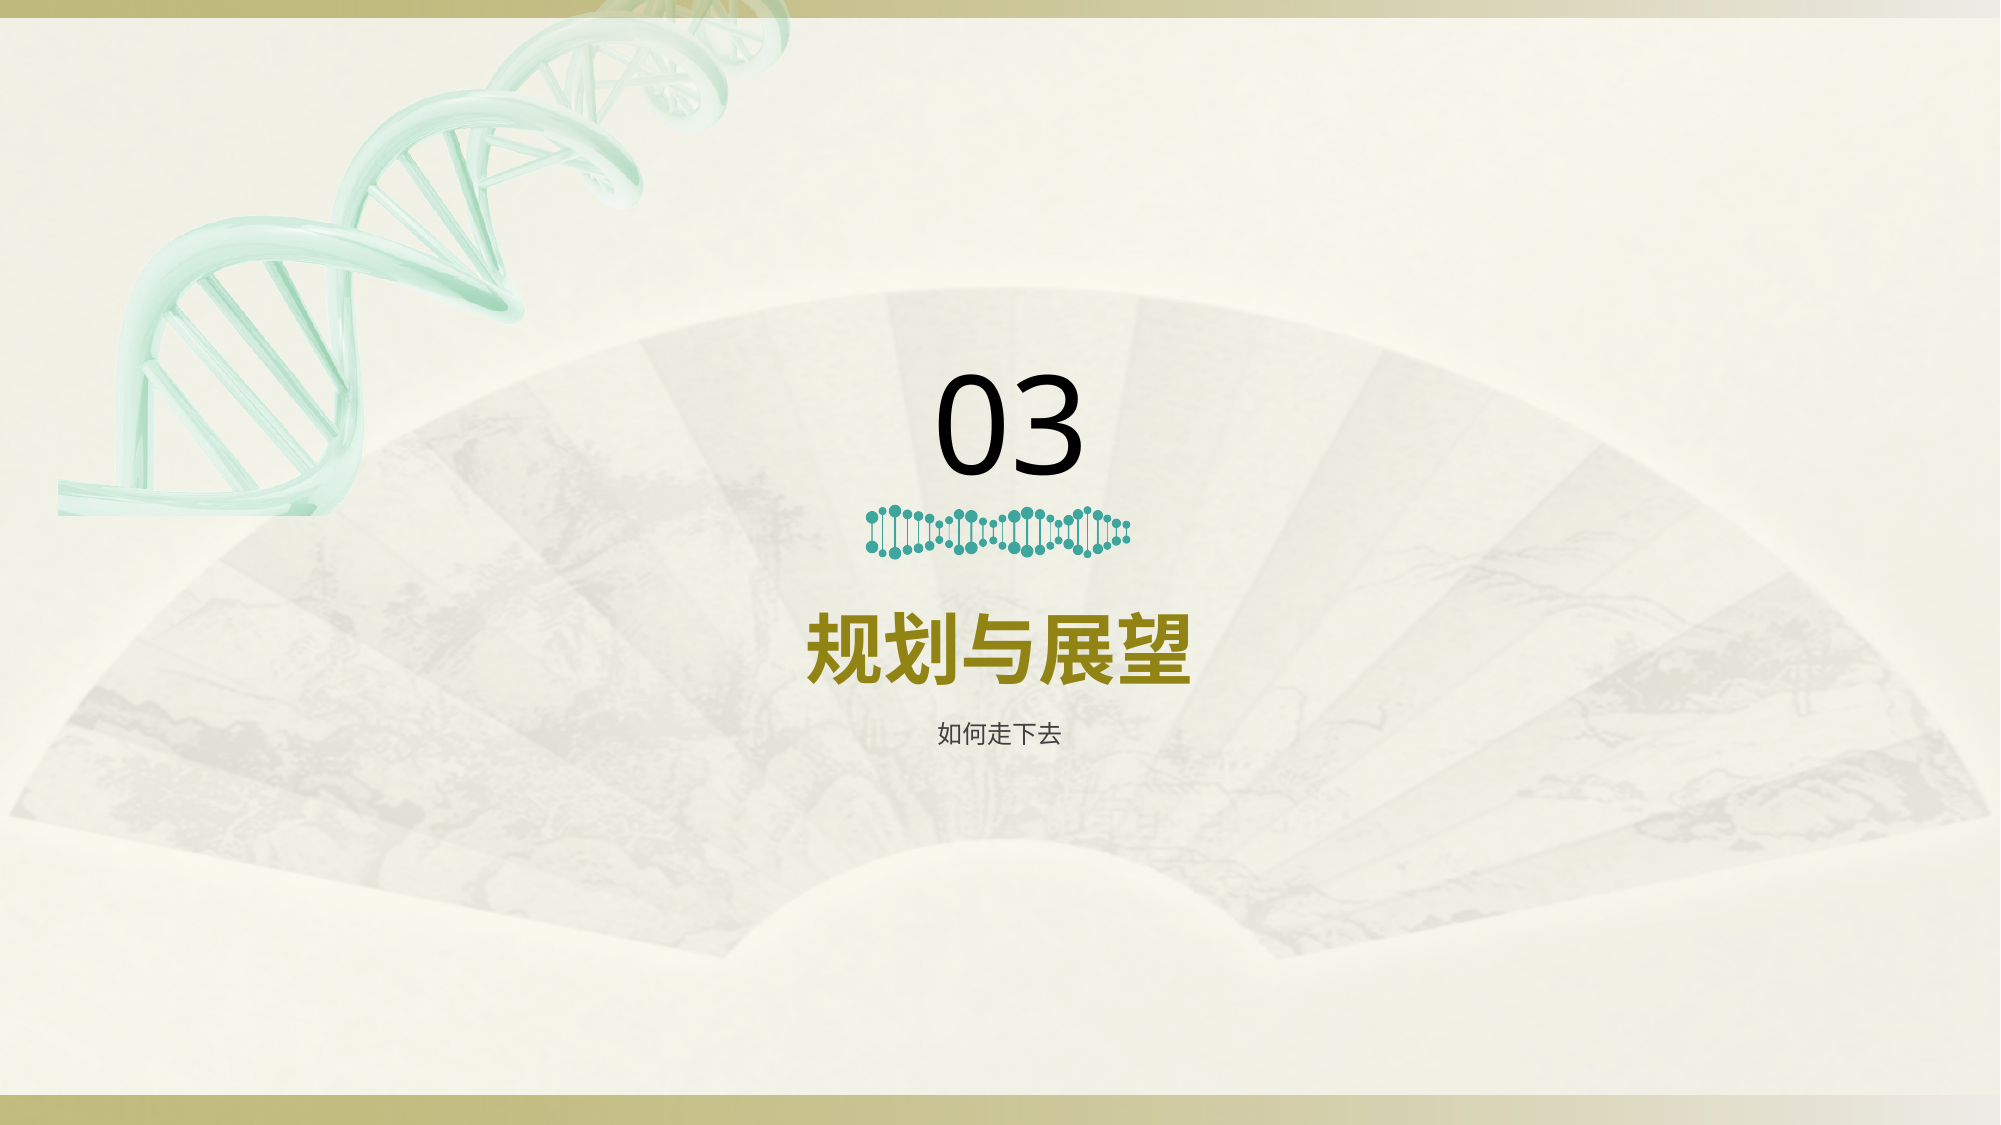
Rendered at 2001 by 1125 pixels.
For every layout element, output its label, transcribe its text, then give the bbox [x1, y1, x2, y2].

text_box 如何走下去 [539, 696, 1460, 757]
text_box 03 [917, 329, 1105, 479]
picture [0, 0, 1320, 567]
text_box 规划与展望 [790, 593, 1210, 696]
